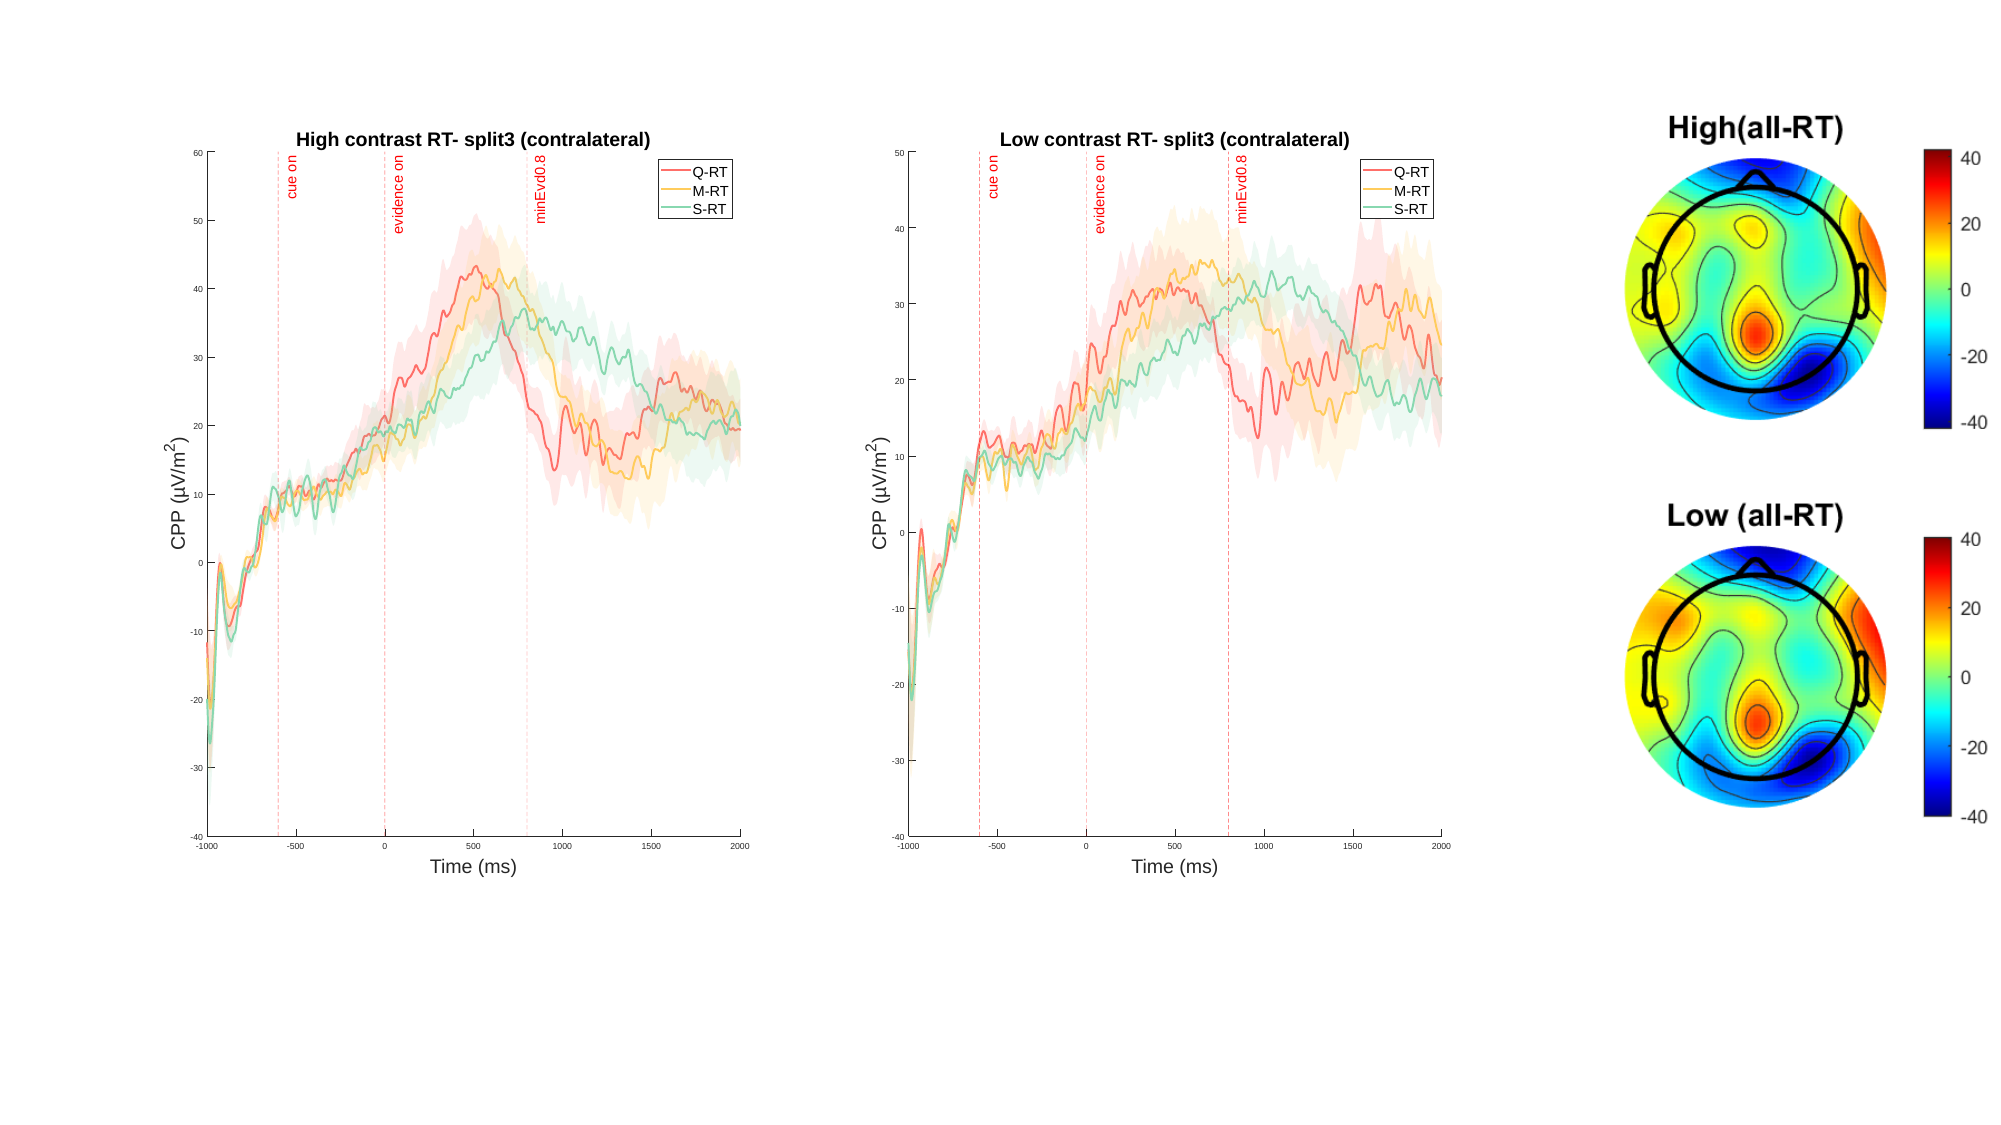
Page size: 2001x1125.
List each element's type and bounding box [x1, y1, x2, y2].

picture [0, 87, 2000, 928]
